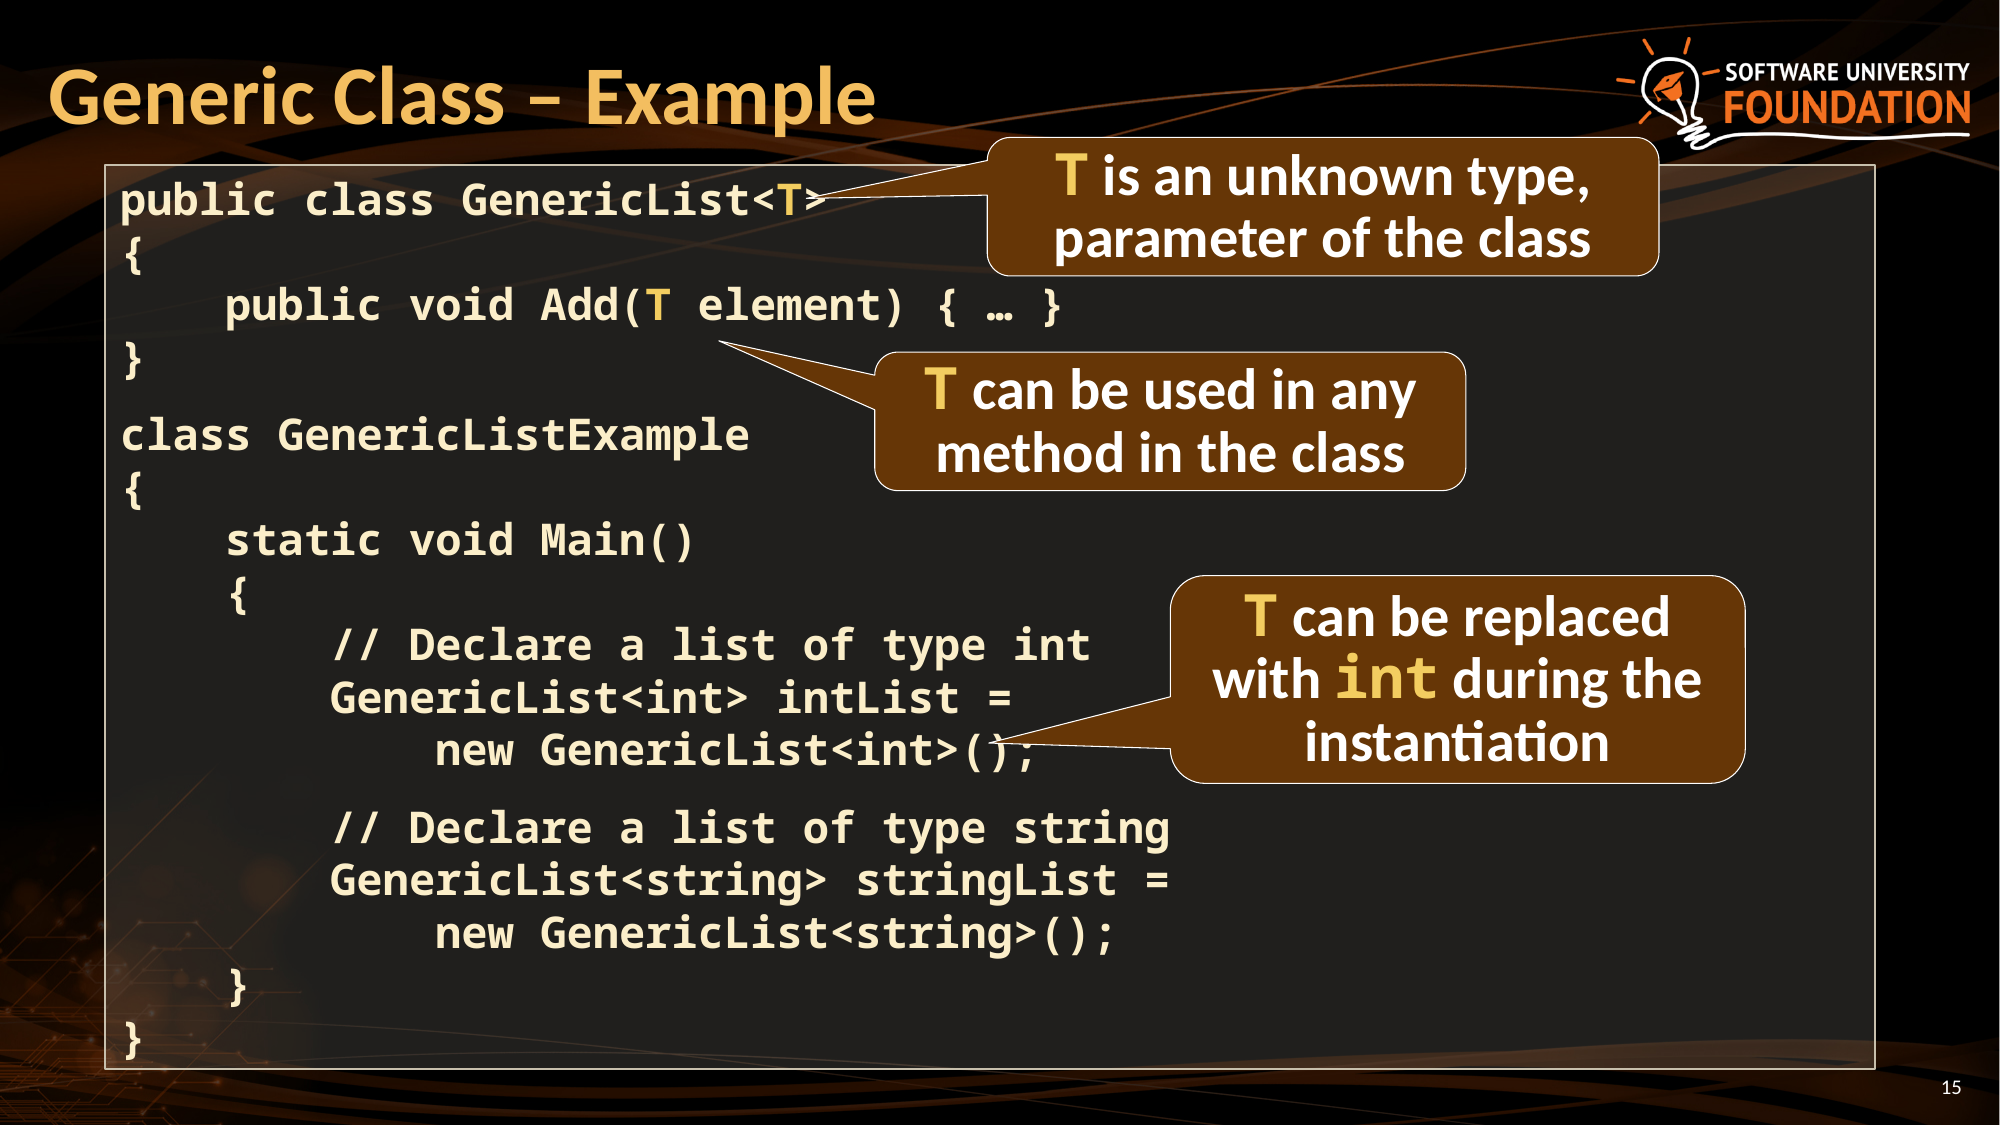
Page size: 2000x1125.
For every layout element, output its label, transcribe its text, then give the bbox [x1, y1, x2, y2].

slide_number 15 [1897, 1070, 1968, 1103]
text_box T is an unknown type, parameter of the class [806, 137, 1659, 276]
text_box public class GenericList<T> { public void Add(T element) { … } } class GenericListExample { static void Main() { // Declare a list of type int GenericList<int> intList = new GenericList<int>(); // Declare a list of type string GenericList<string> stringList = new GenericList<string>(); } } [105, 164, 1875, 1070]
picture [0, 0, 2000, 1125]
title Generic Class – Example [30, 6, 1602, 189]
text_box T can be used in any method in the class [718, 340, 1466, 491]
text_box T can be replaced with int during the instantiation [988, 575, 1746, 784]
